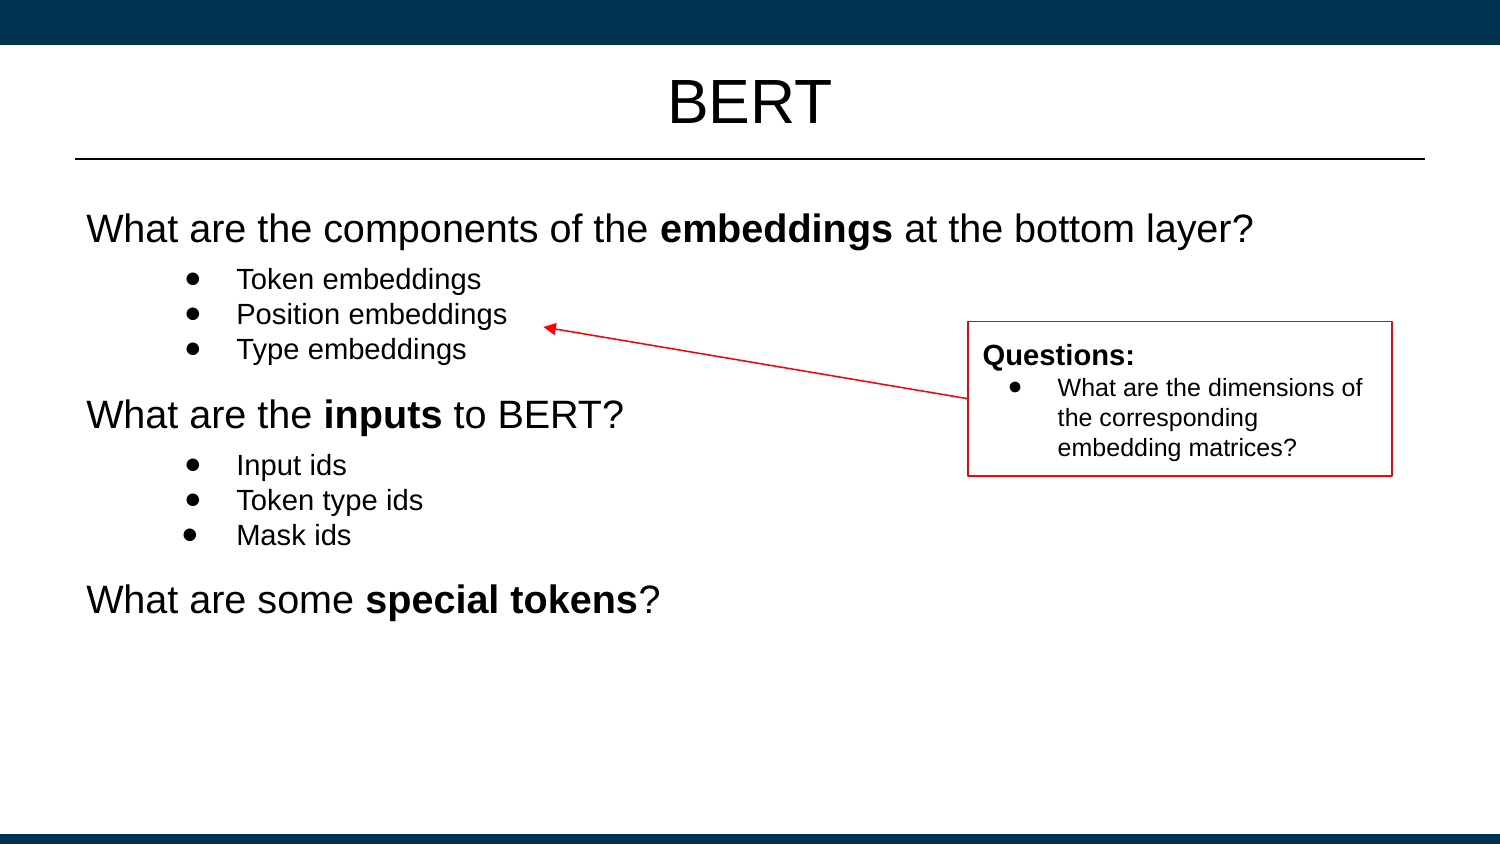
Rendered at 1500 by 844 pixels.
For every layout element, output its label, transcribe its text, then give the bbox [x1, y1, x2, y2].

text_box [543, 326, 968, 400]
title BERT [75, 28, 1425, 169]
text_box Questions: What are the dimensions of the corresponding embedding matrices? [967, 321, 1392, 477]
list What are the components of the embeddings at the bottom layer? Token embeddings Position embeddings Type embeddings What are the inputs to BERT? Input ids Token type ids Mask ids What are some special tokens? [75, 196, 1425, 754]
